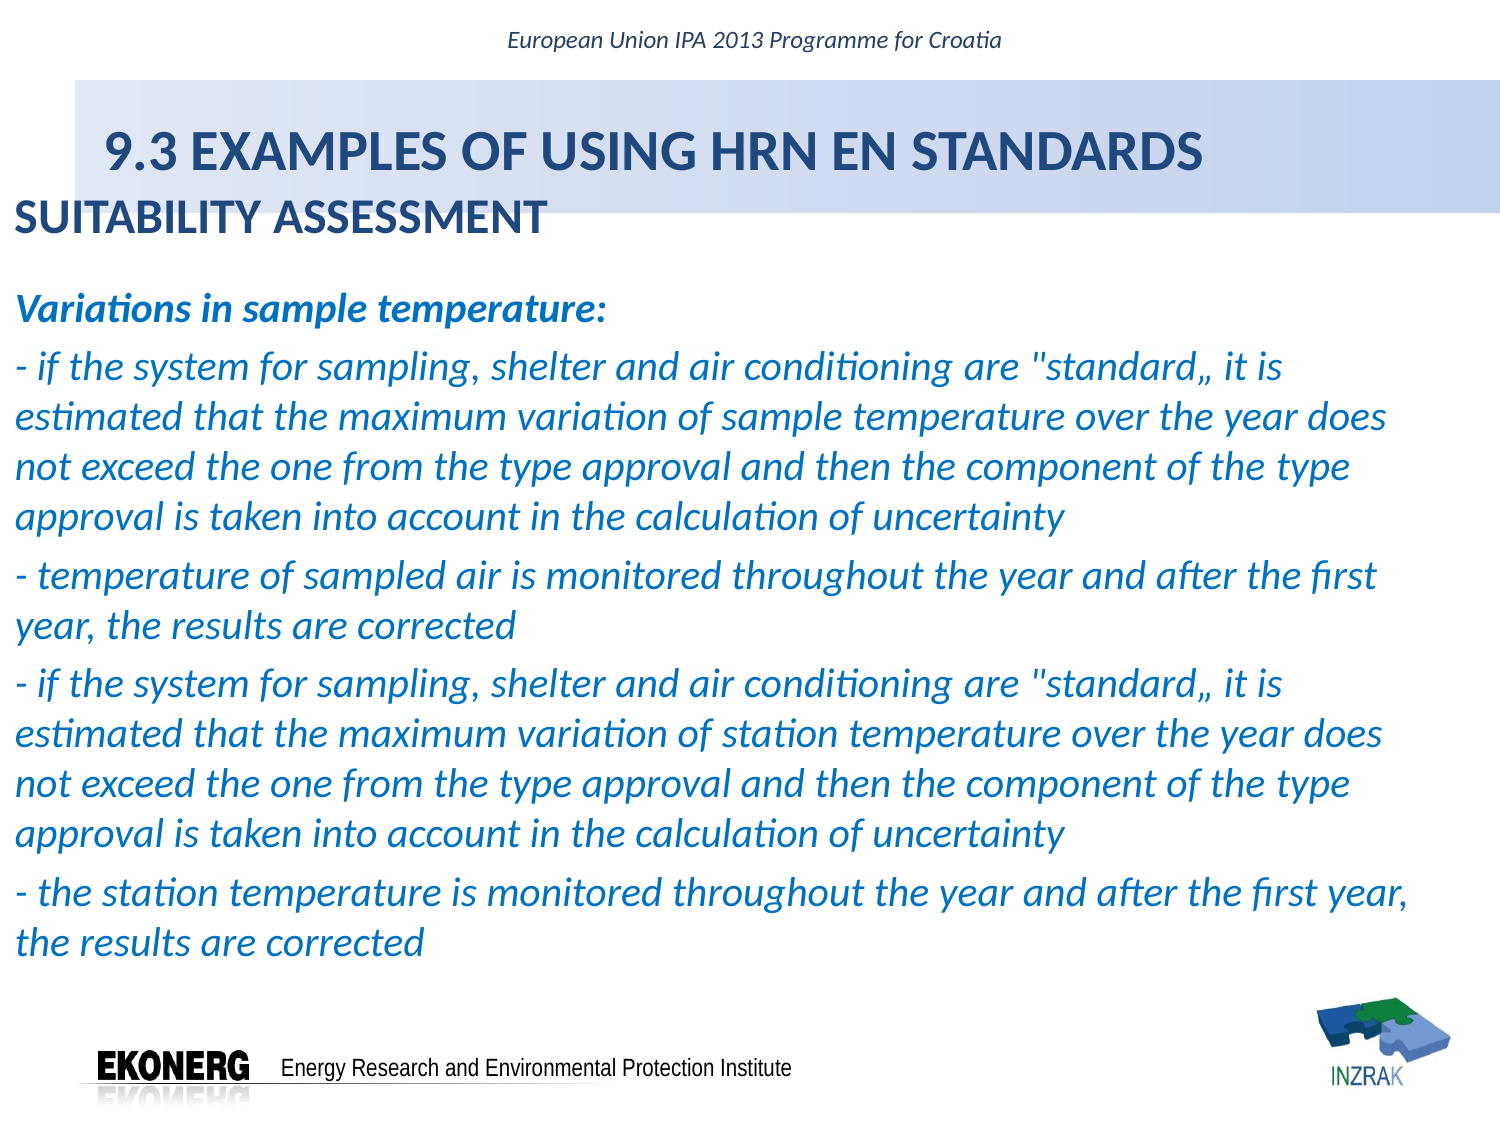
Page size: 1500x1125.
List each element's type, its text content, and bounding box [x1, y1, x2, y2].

text_box SUITABILITY ASSESSMENT Variations in sample temperature: - if the system for sampling, shelter and air conditioning are "standard„ it is estimated that the maximum variation of sample temperature over the year does not exceed the one from the type approval and then the component of the type approval is taken into account in the calculation of uncertainty - temperature of sampled air is monitored throughout the year and after the first year, the results are corrected - if the system for sampling, shelter and air conditioning are "standard„ it is estimated that the maximum variation of station temperature over the year does not exceed the one from the type approval and then the component of the type approval is taken into account in the calculation of uncertainty - the station temperature is monitored throughout the year and after the first year, the results are corrected [0, 175, 1447, 1089]
title 9.3 EXAMPLES OF USING HRN EN STANDARDS [75, 80, 1500, 213]
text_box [72, 1043, 812, 1112]
text_box European Union IPA 2013 Programme for Croatia [21, 16, 1489, 62]
picture [1315, 996, 1451, 1093]
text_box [61, 1038, 636, 1112]
